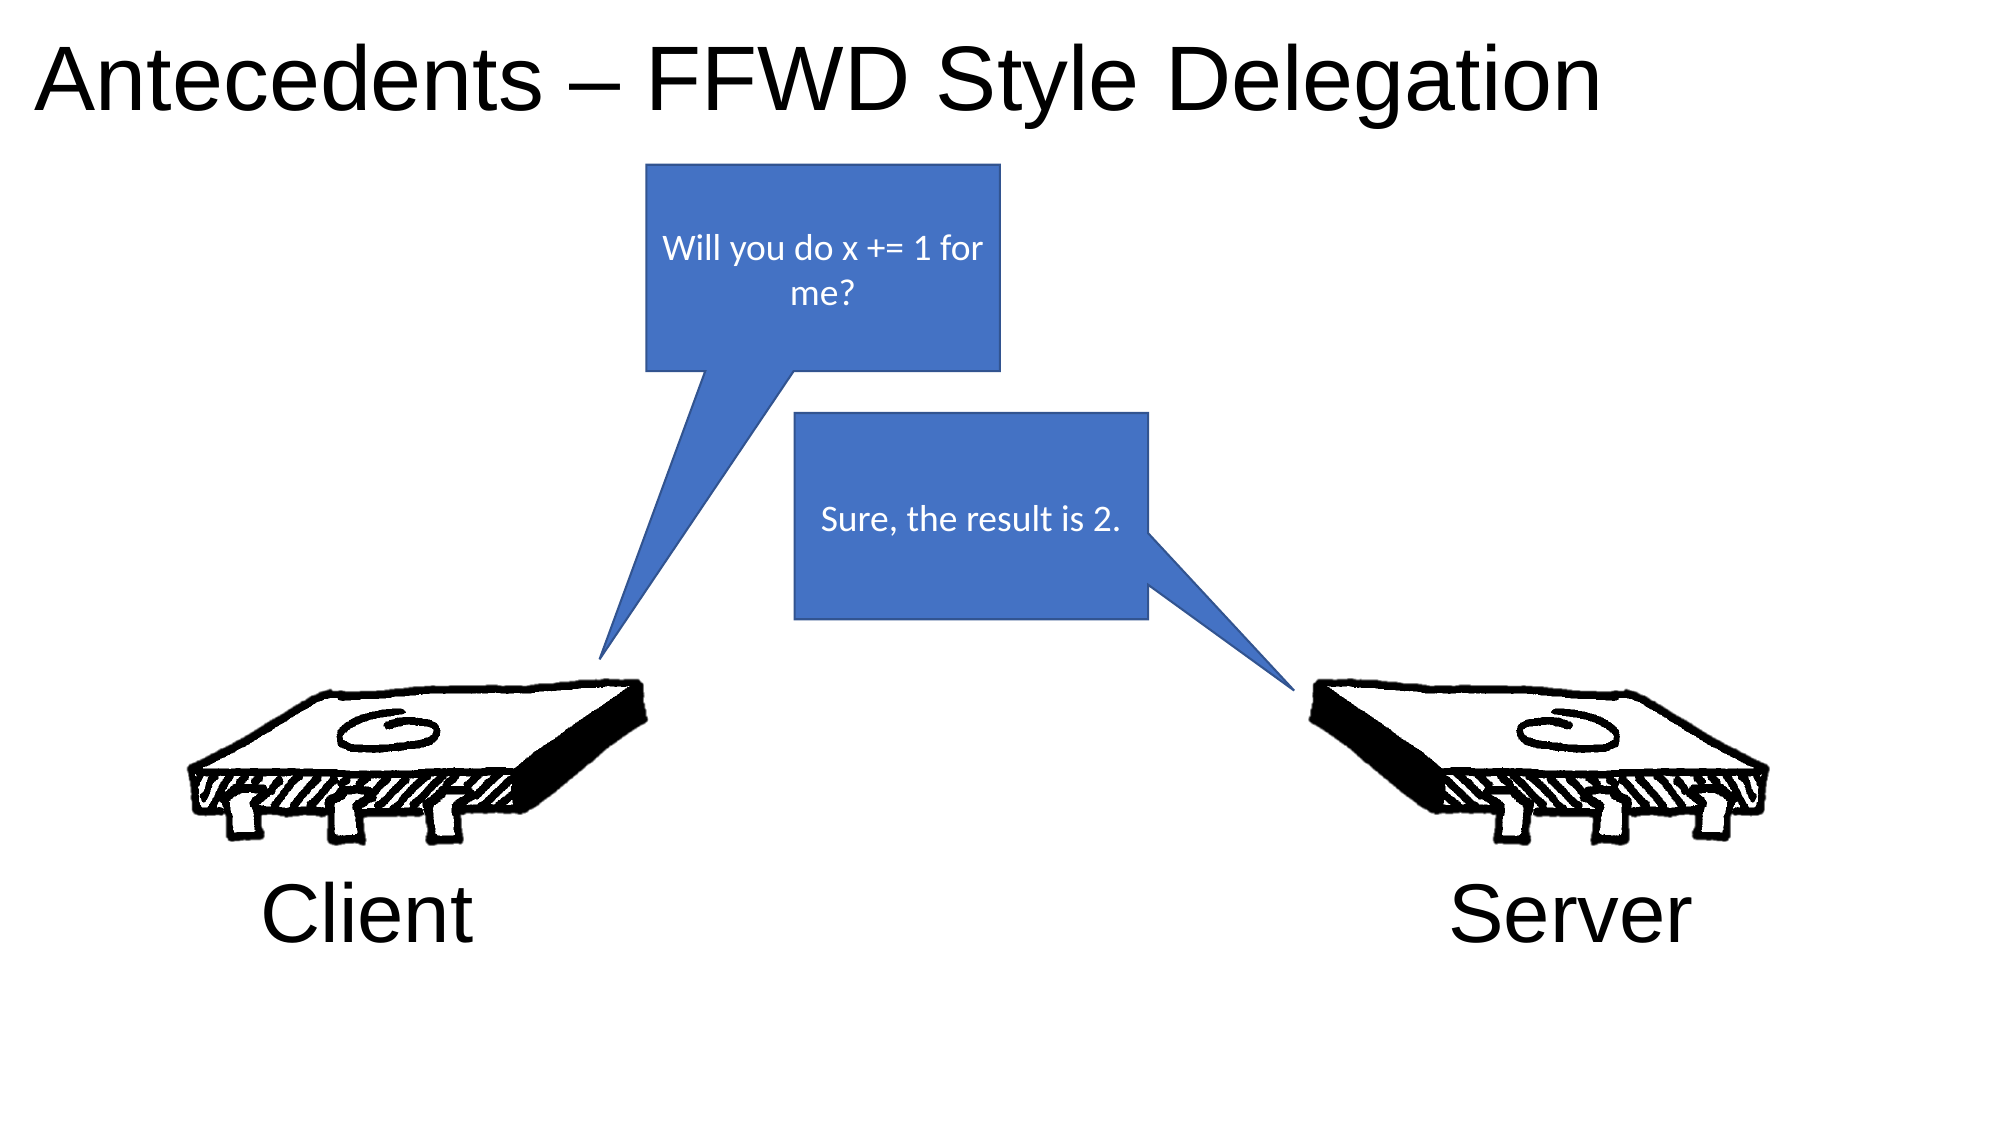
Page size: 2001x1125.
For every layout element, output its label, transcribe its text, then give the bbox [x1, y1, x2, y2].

text_box Sure, the result is 2. [793, 411, 1203, 626]
title Antecedents – FFWD Style Delegation [19, 23, 1745, 241]
picture [92, 501, 753, 997]
text_box Will you do x += 1 for me? [645, 163, 1001, 501]
picture [1203, 501, 1864, 997]
